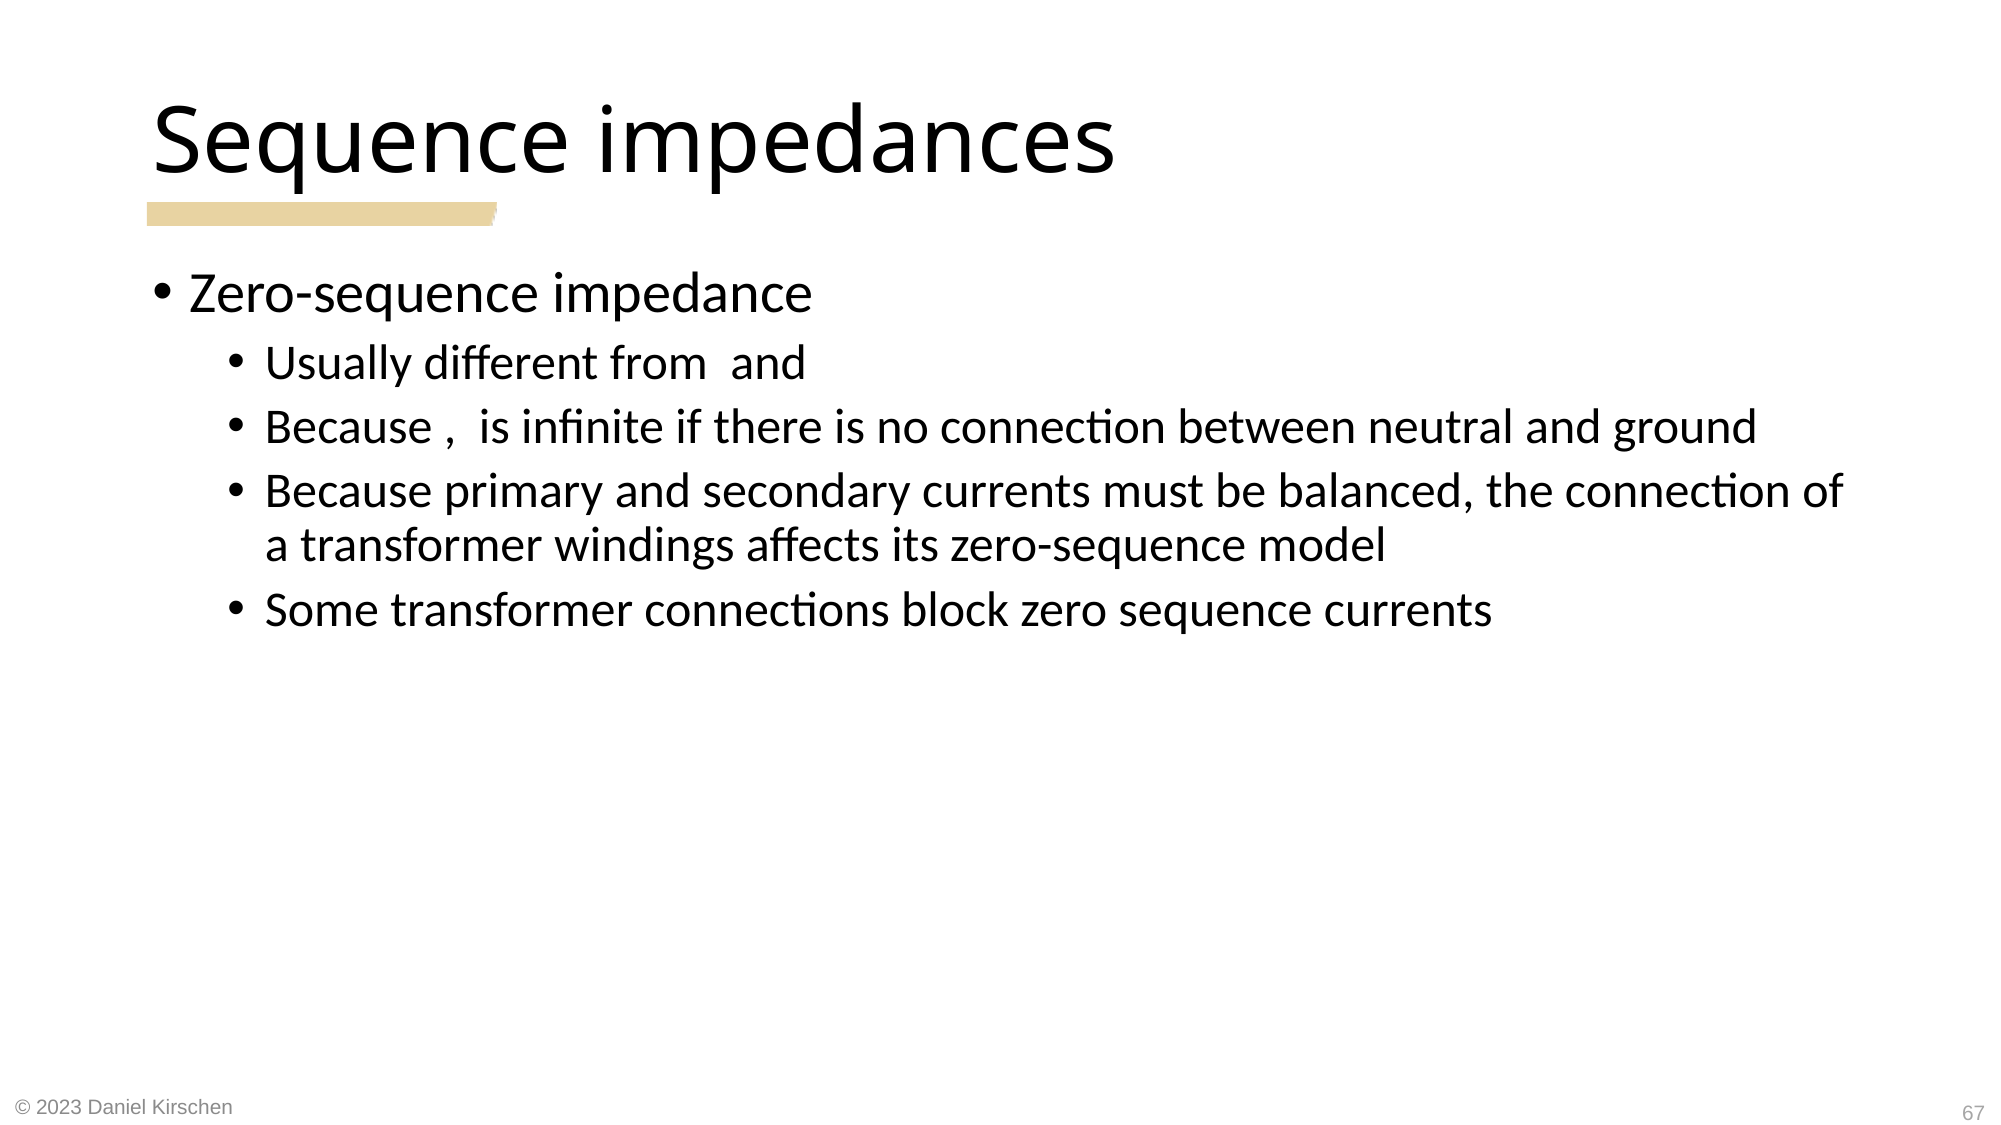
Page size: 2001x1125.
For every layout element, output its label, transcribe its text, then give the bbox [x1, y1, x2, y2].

slide_number 67 [1550, 1086, 2000, 1125]
slide_number © 2023 Daniel Kirschen [0, 1080, 517, 1125]
title Sequence impedances [137, 59, 1863, 226]
